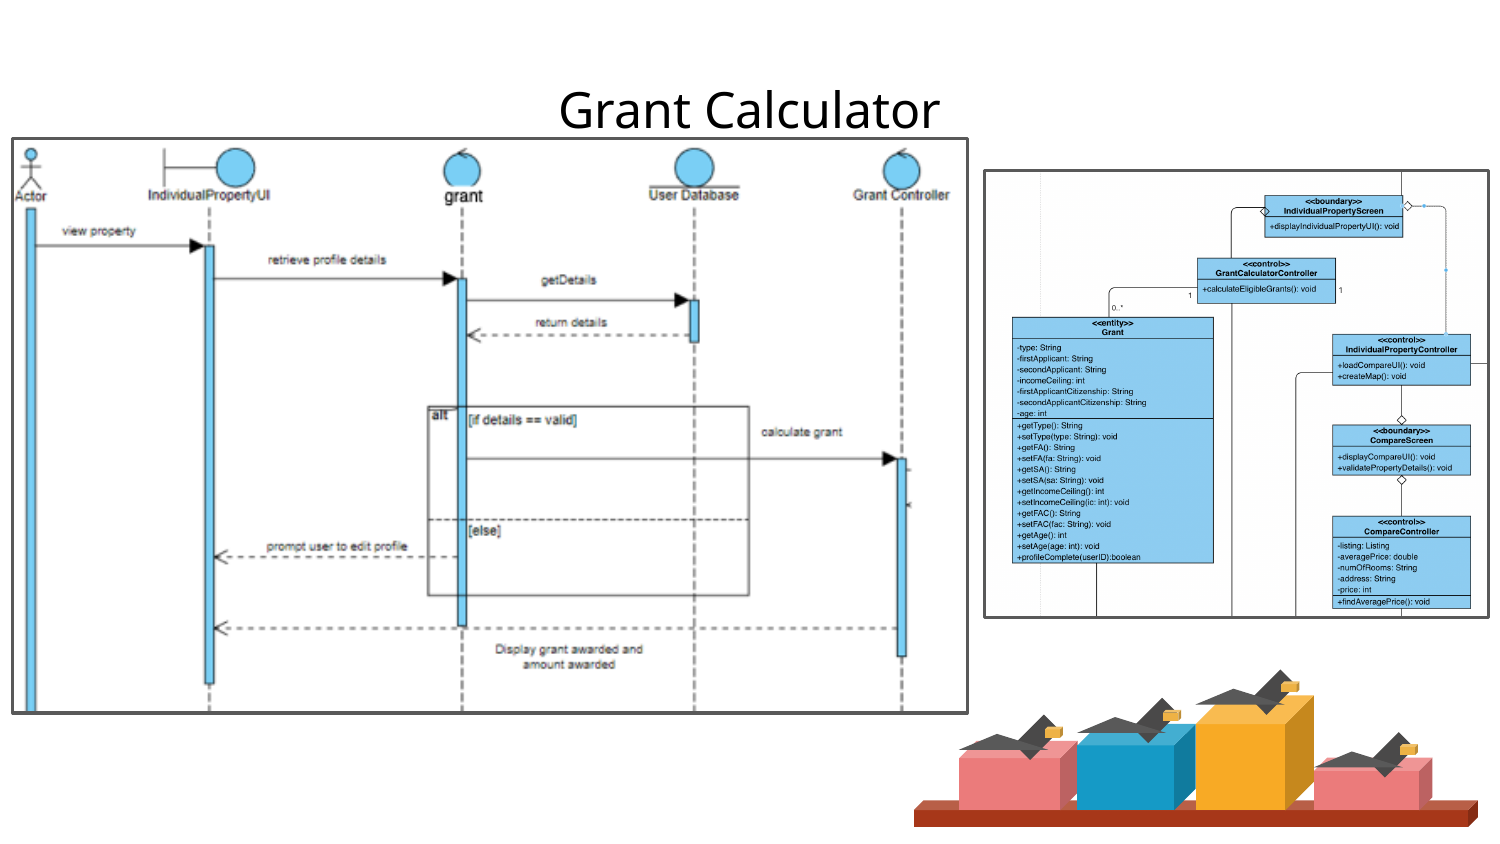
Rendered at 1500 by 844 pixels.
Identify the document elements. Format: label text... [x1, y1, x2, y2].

picture [14, 139, 966, 712]
text_box [913, 800, 1478, 827]
text_box [1314, 775, 1433, 811]
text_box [958, 724, 1078, 750]
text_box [1076, 707, 1196, 734]
text_box [1077, 742, 1195, 811]
picture [985, 171, 1487, 616]
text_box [1313, 742, 1433, 768]
text_box [959, 758, 1077, 811]
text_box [1195, 679, 1315, 705]
title Grant Calculator [348, 63, 1152, 127]
text_box [1195, 714, 1314, 811]
